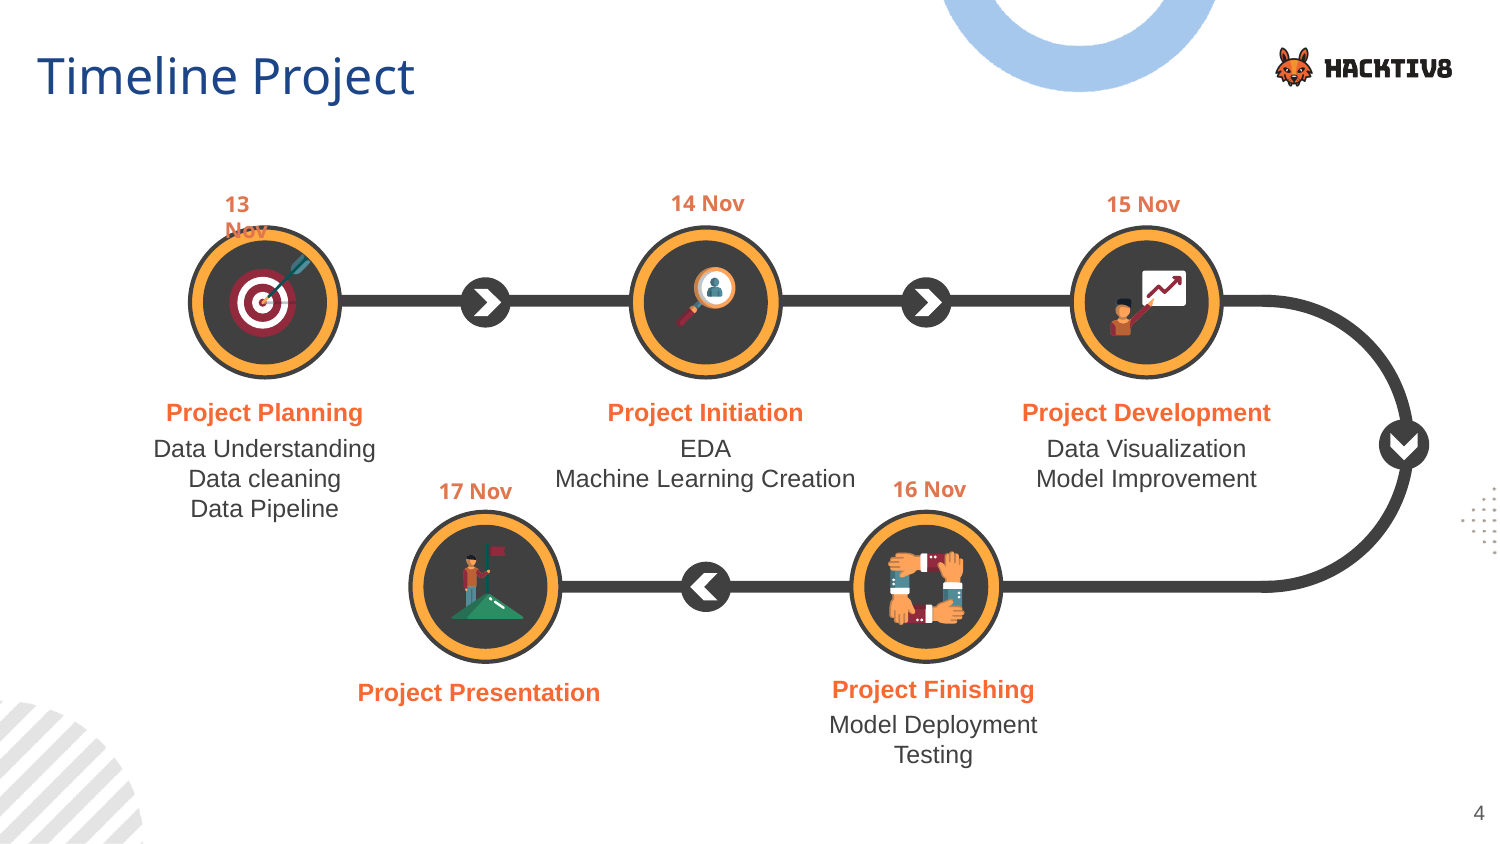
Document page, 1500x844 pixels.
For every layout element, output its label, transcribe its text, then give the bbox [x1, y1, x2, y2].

picture [0, 0, 1500, 844]
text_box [98, 174, 1430, 778]
text_box Timeline Project [22, 29, 489, 116]
slide_number 4 [1456, 780, 1500, 844]
